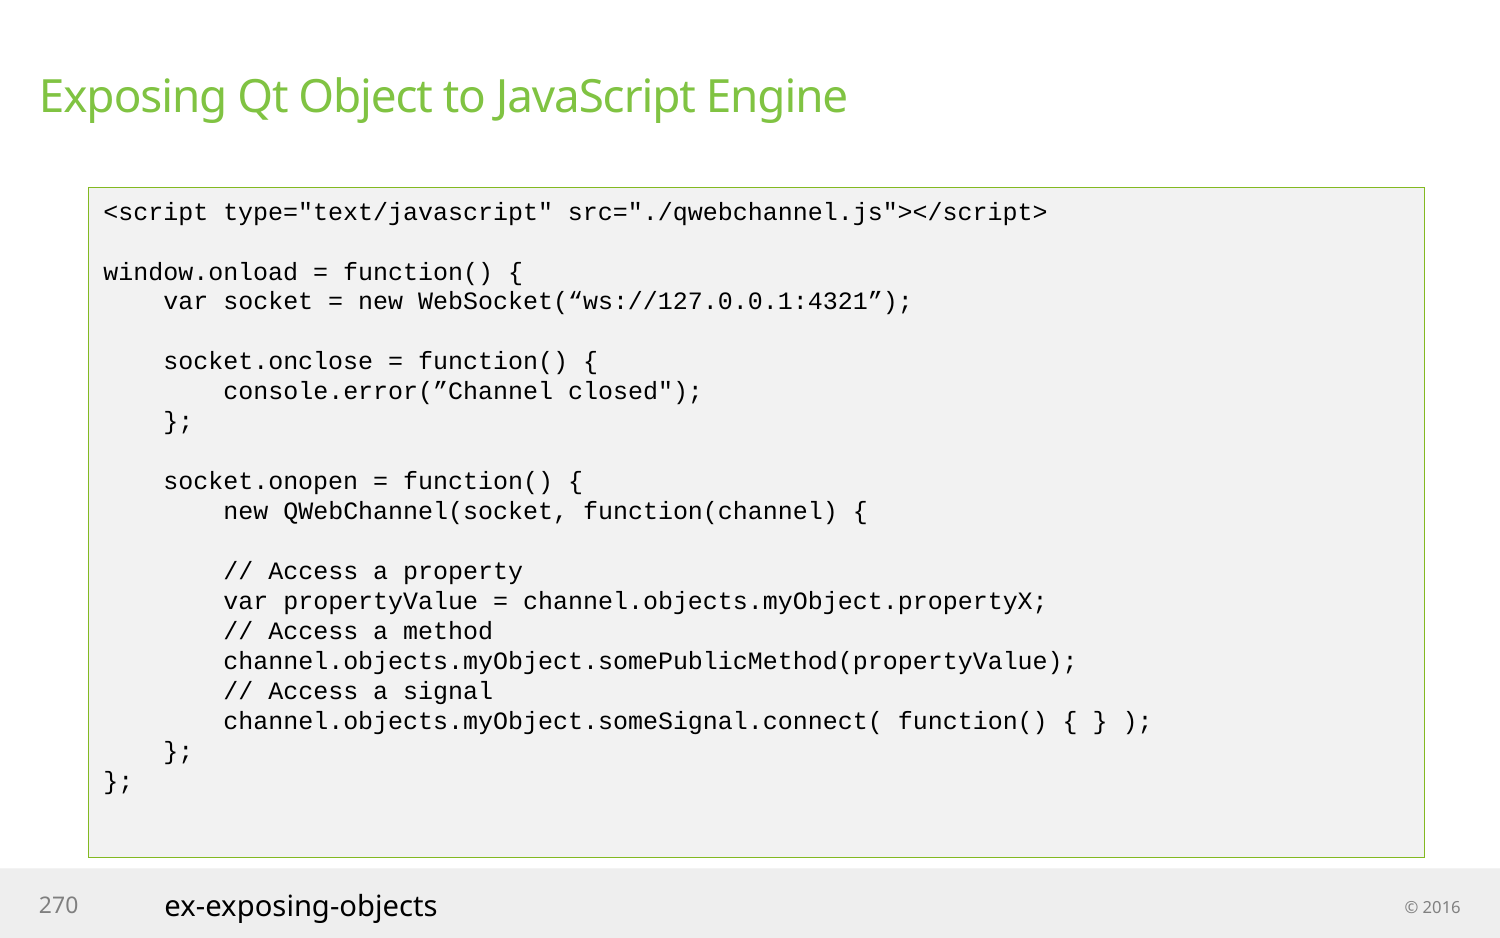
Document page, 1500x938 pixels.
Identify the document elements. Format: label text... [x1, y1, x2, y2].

footer © 2016 [1188, 896, 1461, 917]
title Exposing Qt Object to JavaScript Engine [39, 66, 1052, 195]
text_box ex-exposing-objects [149, 880, 884, 930]
slide_number 270 [39, 892, 149, 921]
text_box <script type="text/javascript" src="./qwebchannel.js"></script> window.onload = function() { var socket = new WebSocket(“ws://127.0.0.1:4321”); socket.onclose = function() { console.error(”Channel closed"); }; socket.onopen = function() { new QWebChannel(socket, function(channel) { // Access a property var propertyValue = channel.objects.myObject.propertyX; // Access a method channel.objects.myObject.somePublicMethod(propertyValue); // Access a signal channel.objects.myObject.someSignal.connect( function() { } ); }; }; [88, 187, 1425, 858]
